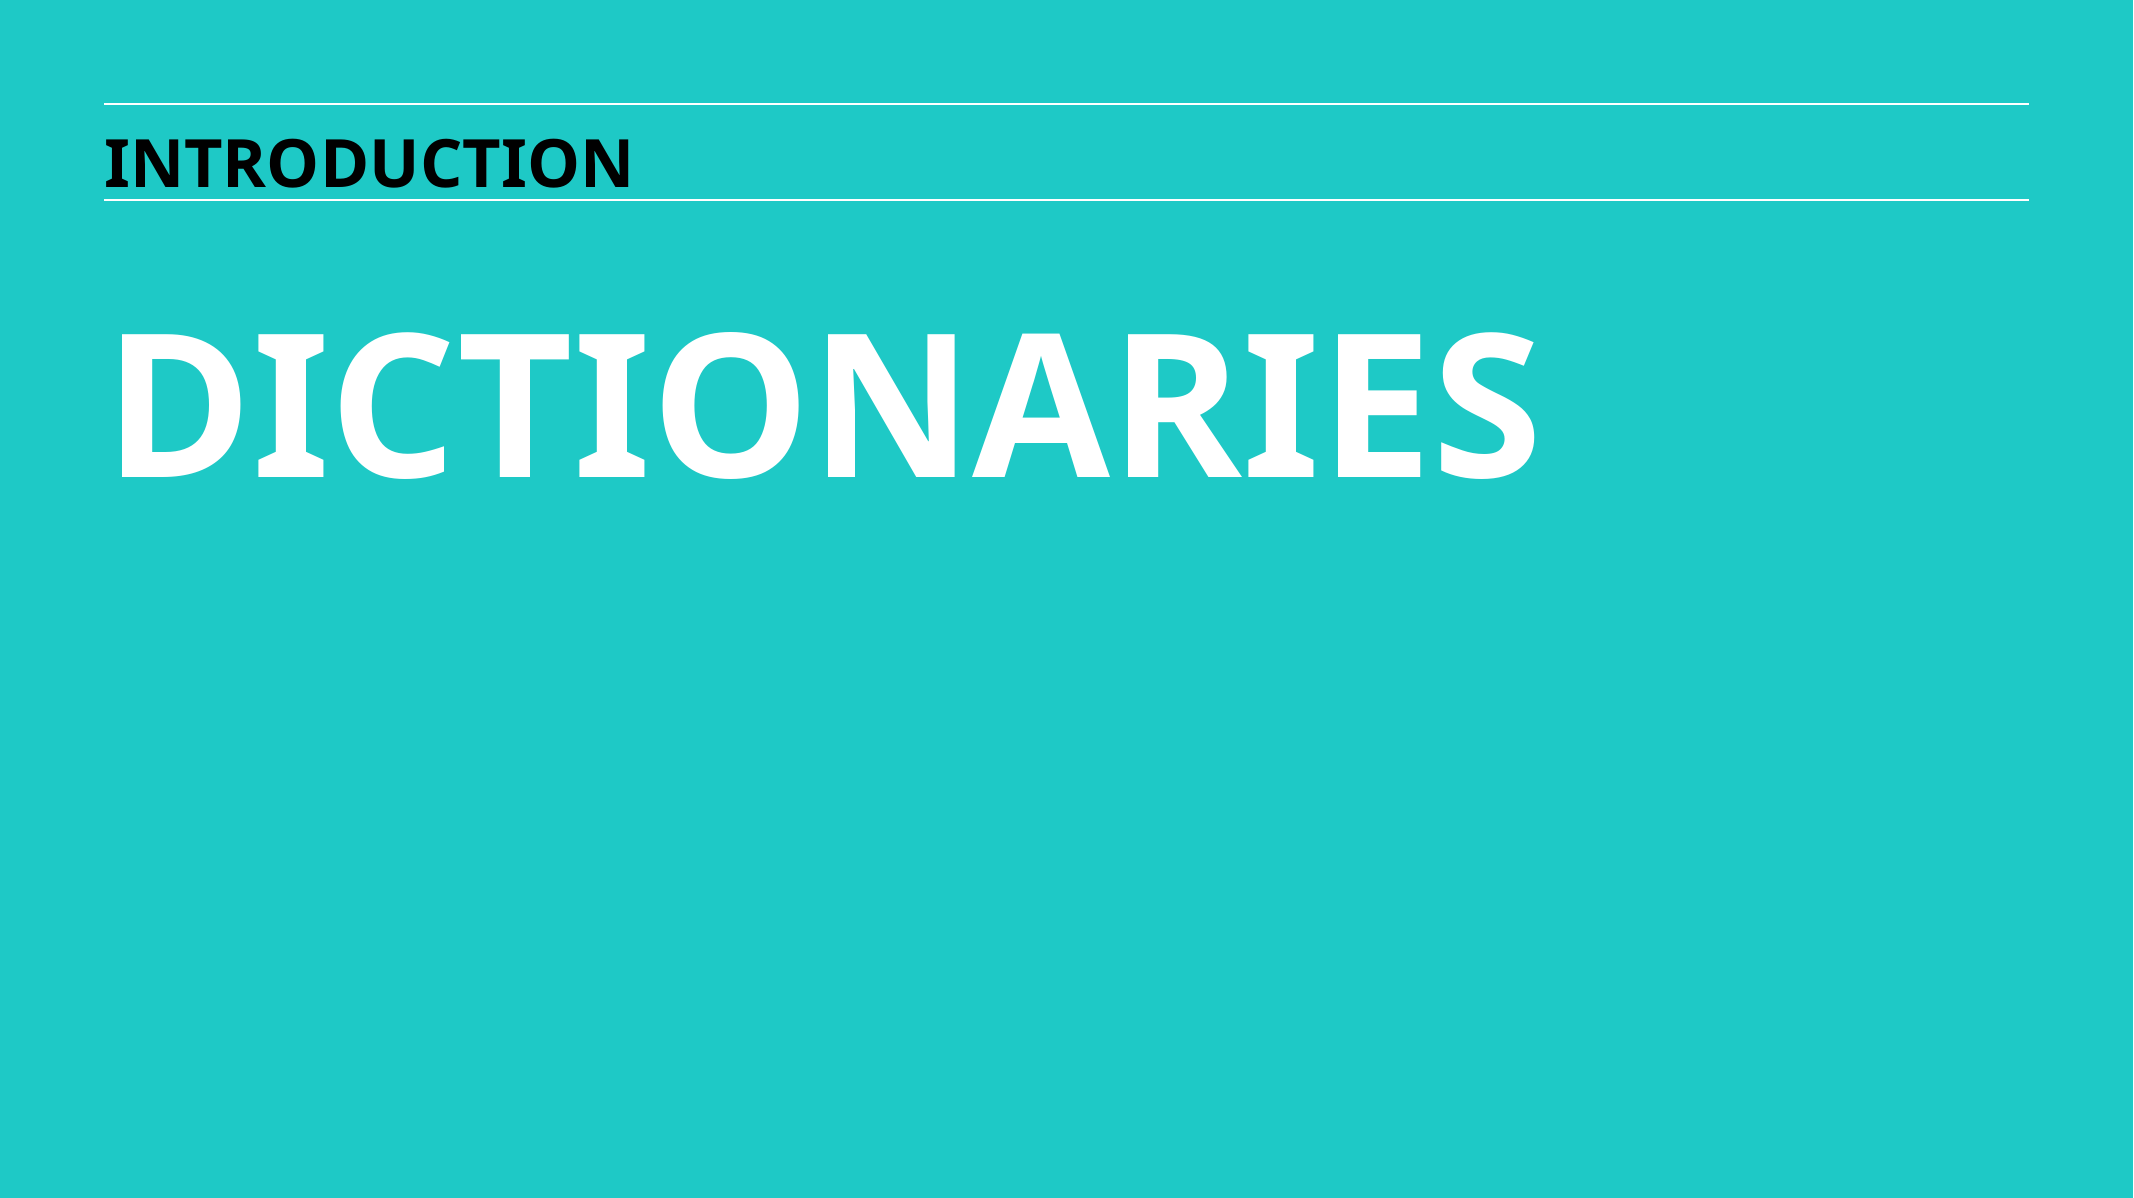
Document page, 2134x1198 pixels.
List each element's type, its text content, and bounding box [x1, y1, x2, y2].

text_box DICTIONARIES [104, 241, 2030, 1022]
text_box INTRODUCTION [104, 120, 1771, 192]
